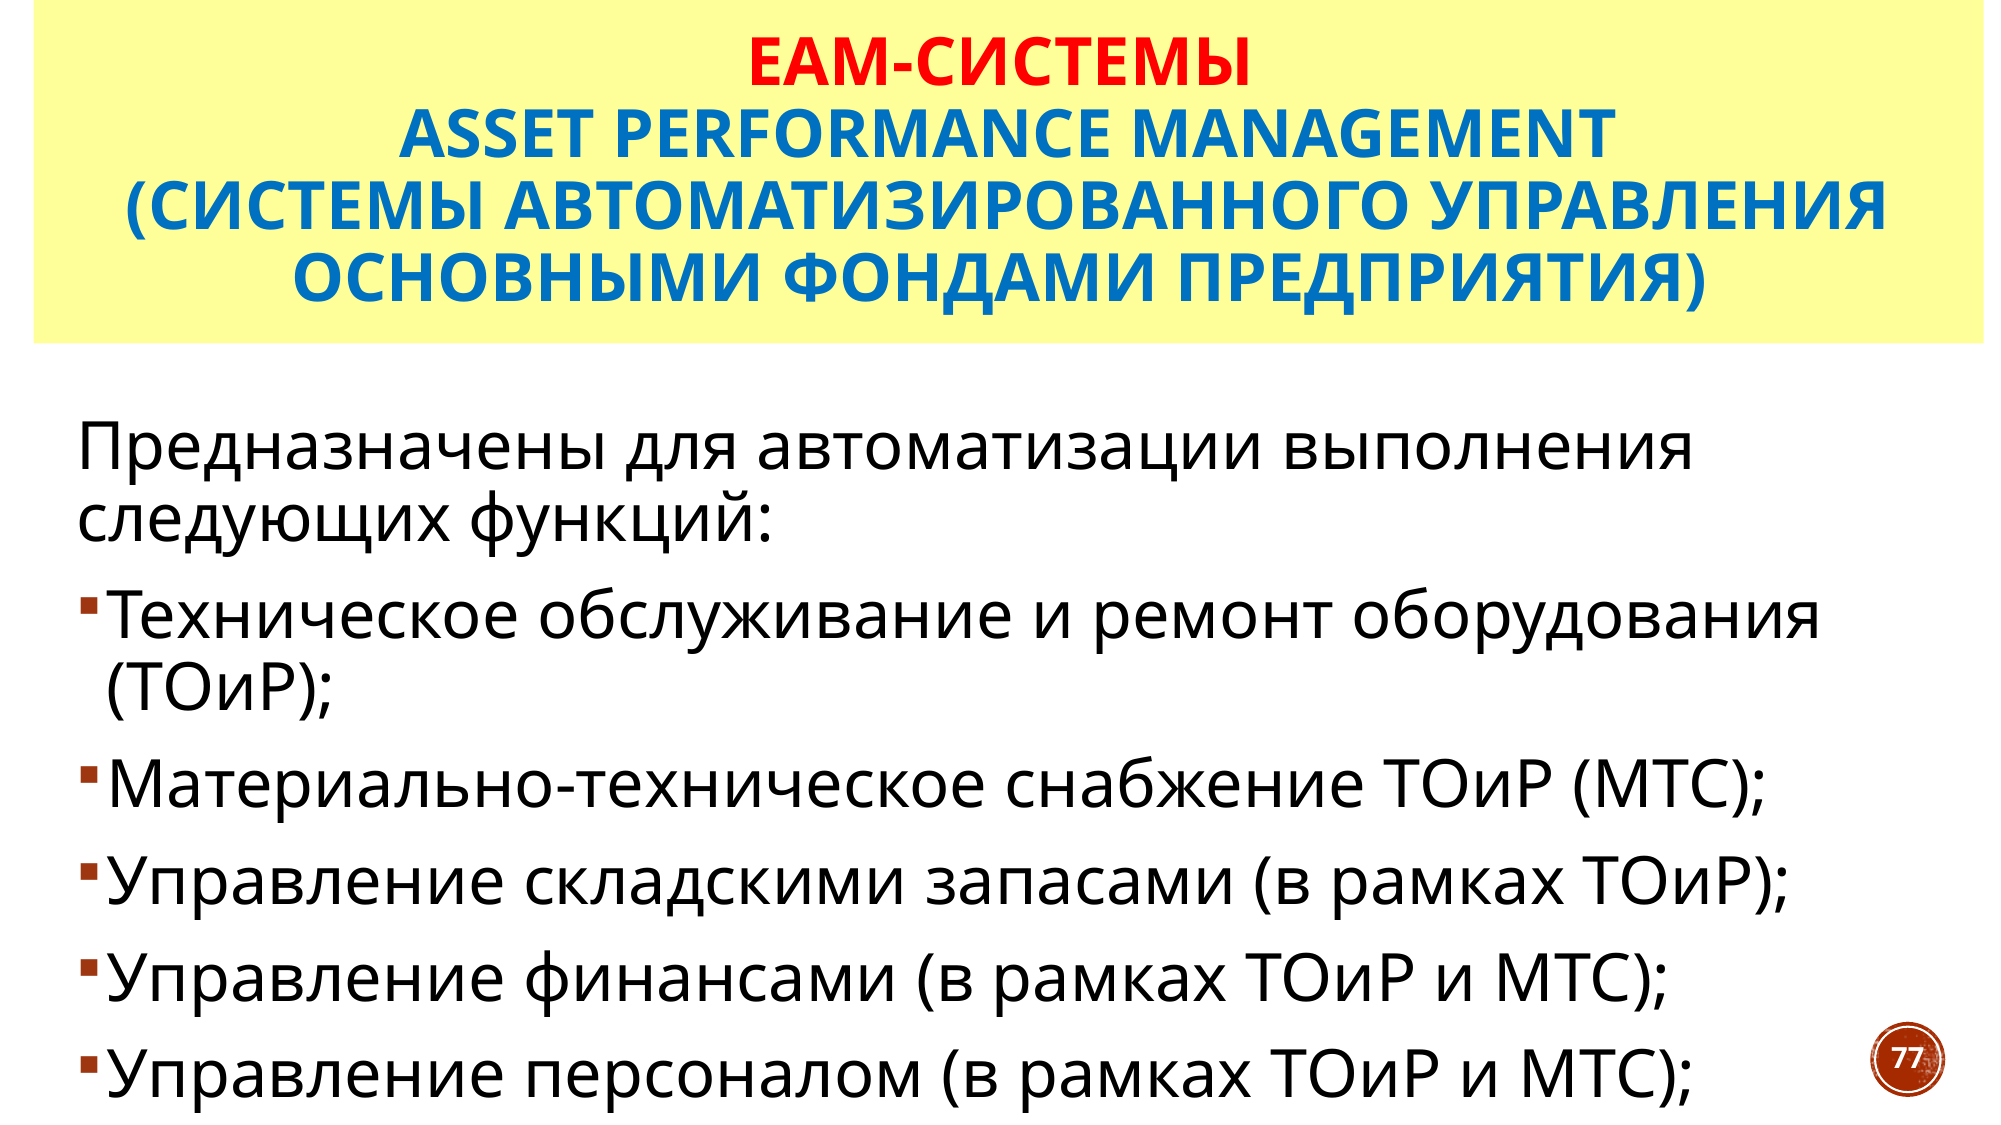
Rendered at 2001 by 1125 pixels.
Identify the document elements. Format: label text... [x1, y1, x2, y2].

list Предназначены для автоматизации выполнения следующих функций: Техническое обслуживание и ремонт оборудования (ТОиР); Материально-техническое снабжение ТОиР (МТС); Управление складскими запасами (в рамках ТОиР); Управление финансами (в рамках ТОиР и МТС); Управление персоналом (в рамках ТОиР и МТС); Управление документами (в рамках ТОиР и МТС). [61, 404, 1933, 1108]
title EAM-системы Asset Performance Management (системы автоматизированного управления основными фондами предприятия) [33, 0, 1984, 344]
slide_number 77 [1855, 1028, 1961, 1089]
